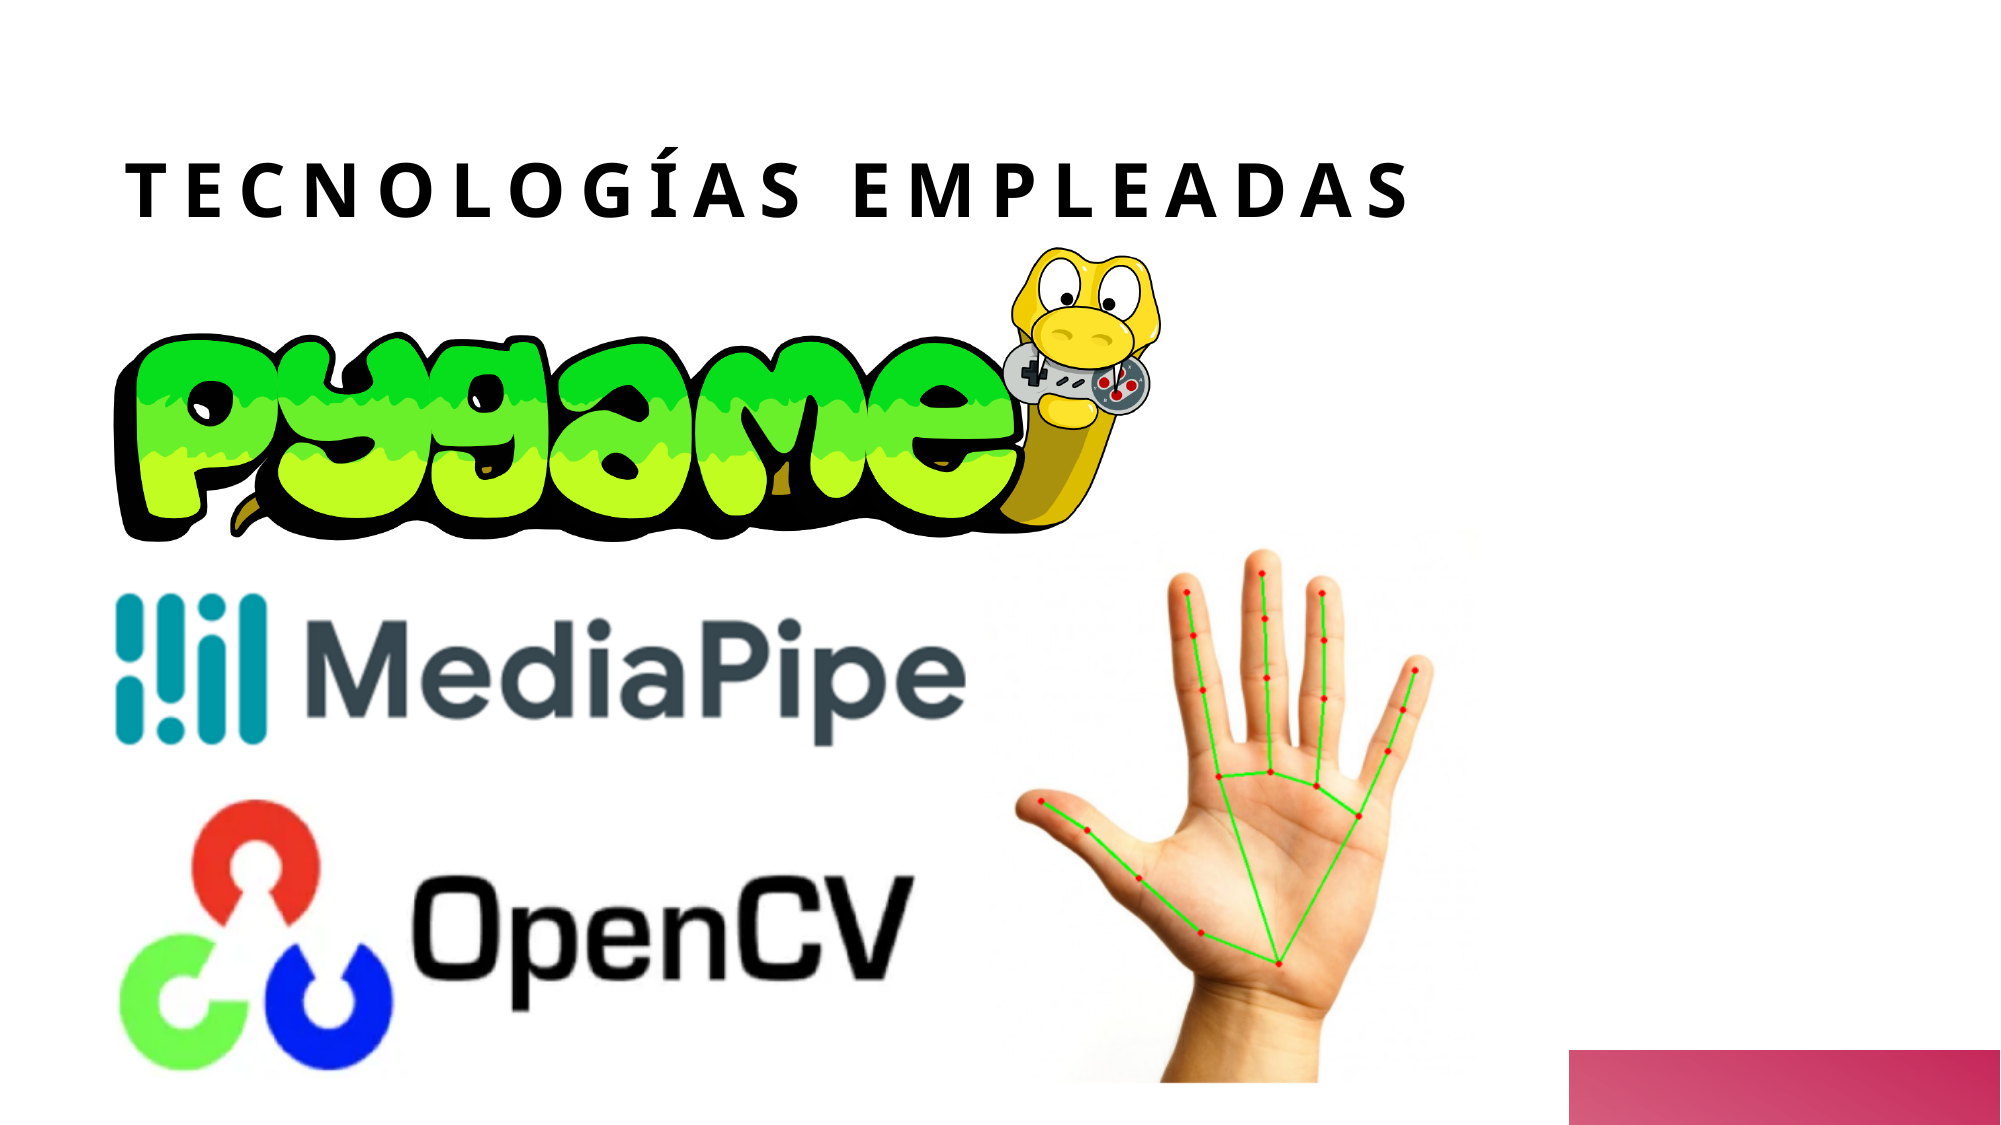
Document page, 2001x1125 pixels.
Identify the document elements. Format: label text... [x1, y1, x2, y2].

title TECNOLOGÍAS EMPLEADAS [124, 29, 1805, 233]
picture [0, 515, 1569, 1125]
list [112, 247, 1161, 543]
